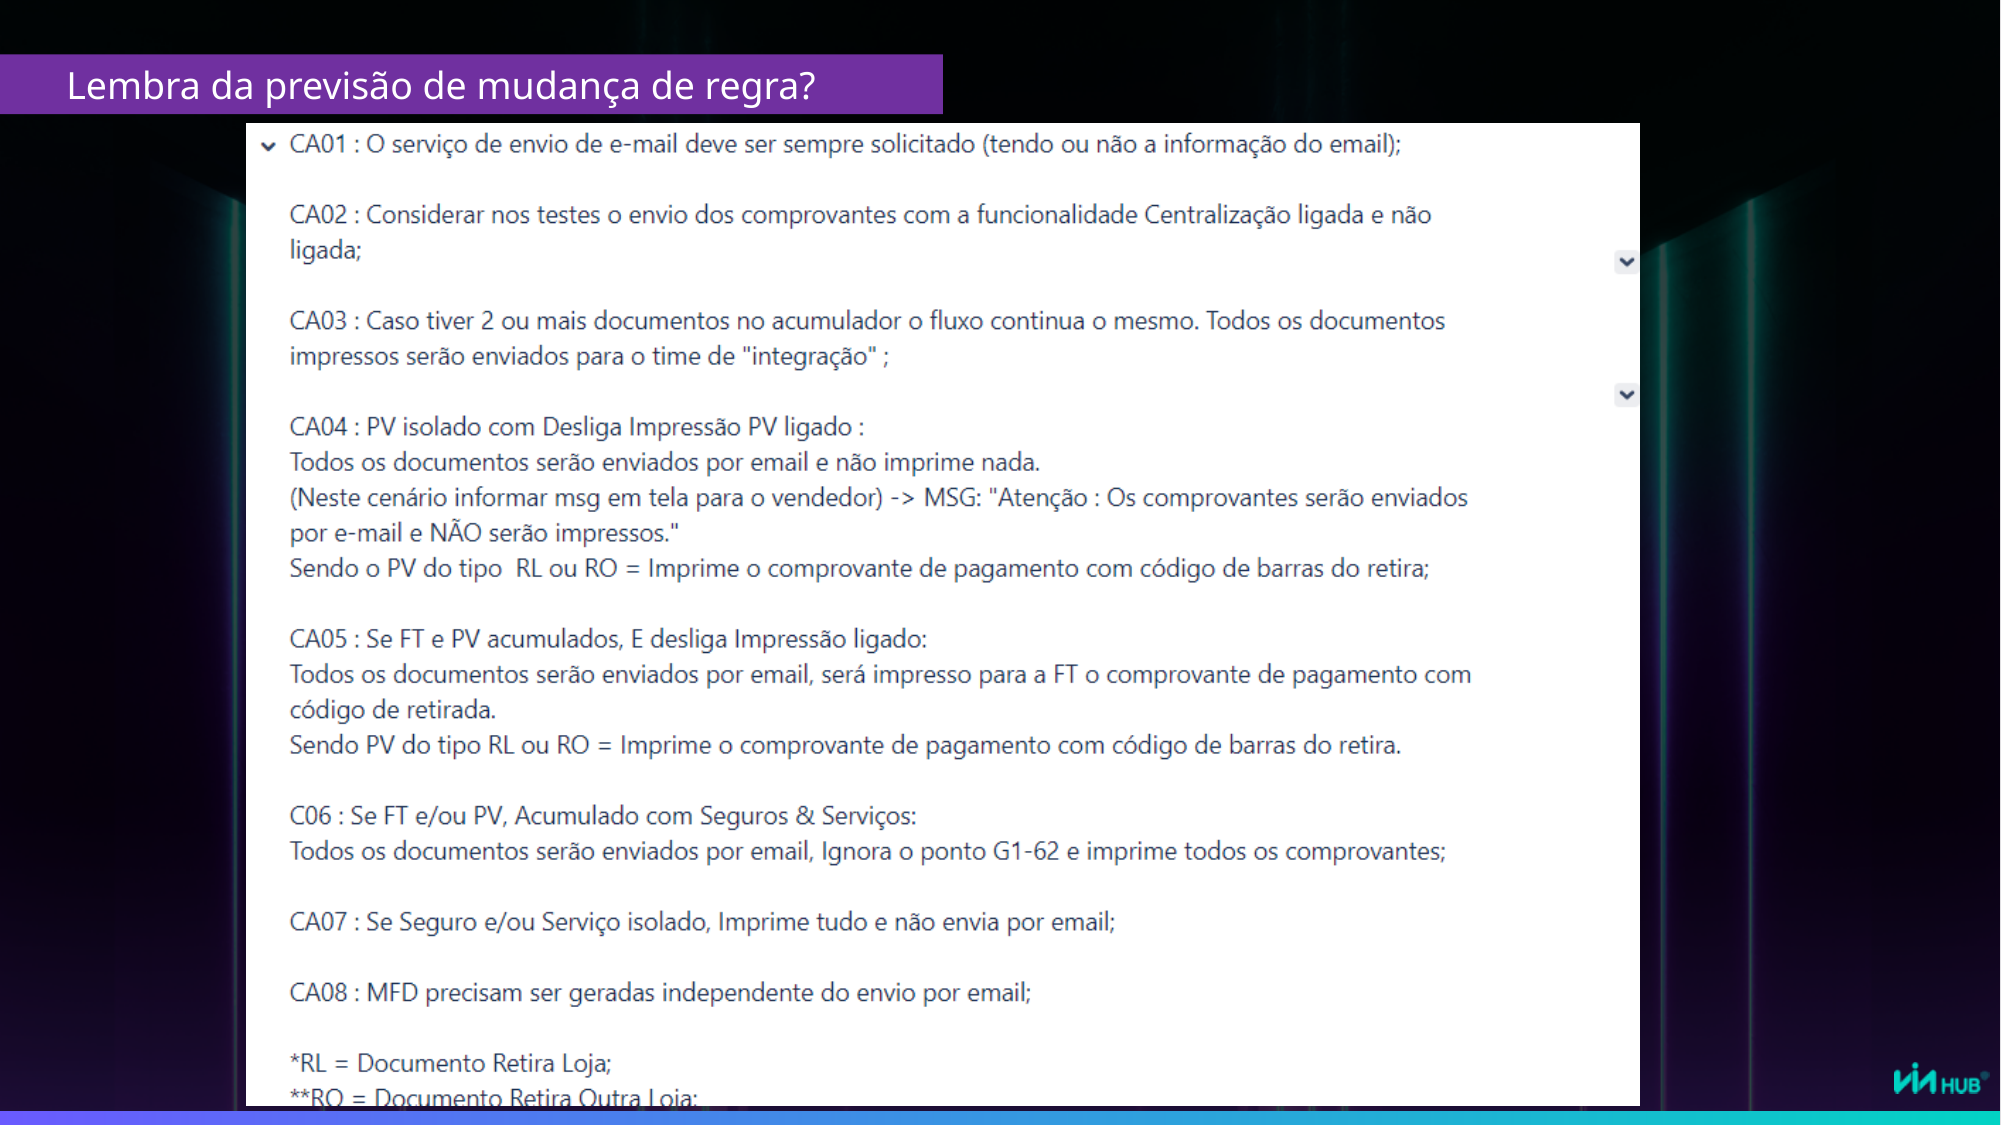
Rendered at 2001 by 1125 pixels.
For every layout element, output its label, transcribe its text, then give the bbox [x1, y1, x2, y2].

text_box Lembra da previsão de mudança de regra? [0, 54, 943, 115]
picture [0, 0, 2001, 1125]
text_box [258, 1106, 1025, 1125]
